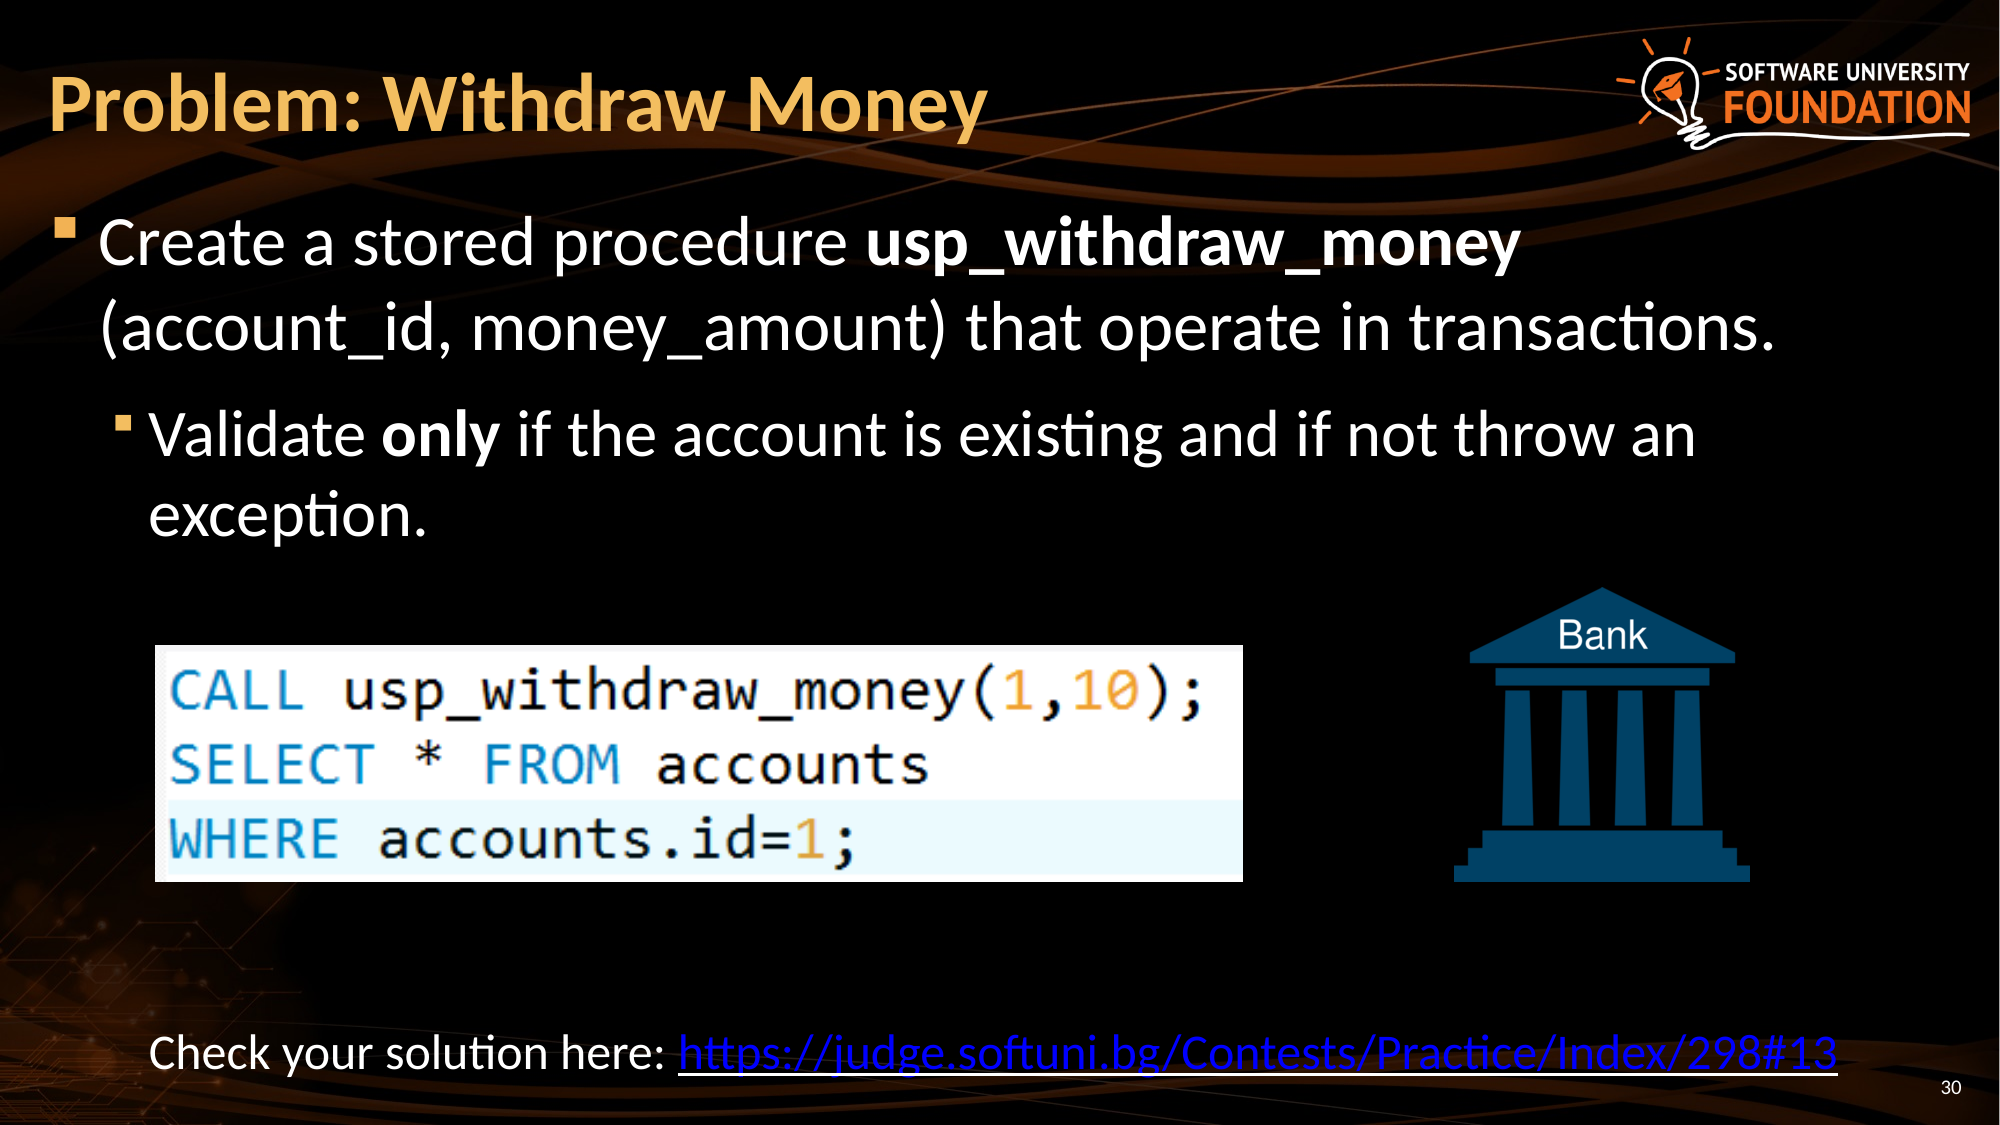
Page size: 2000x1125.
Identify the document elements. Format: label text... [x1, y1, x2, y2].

picture [0, 0, 2000, 1125]
text_box <number> [1897, 1070, 1968, 1103]
text_box Create a stored procedure usp_withdraw_money (account_id, money_amount) that operate in transactions. Validate only if the account is existing and if not throw an exception. [31, 188, 1968, 1103]
text_box Check your solution here: https://judge.softuni.bg/Contests/Practice/Index/298#13 [124, 1011, 1863, 1087]
text_box Problem: Withdraw Money [30, 6, 1602, 189]
